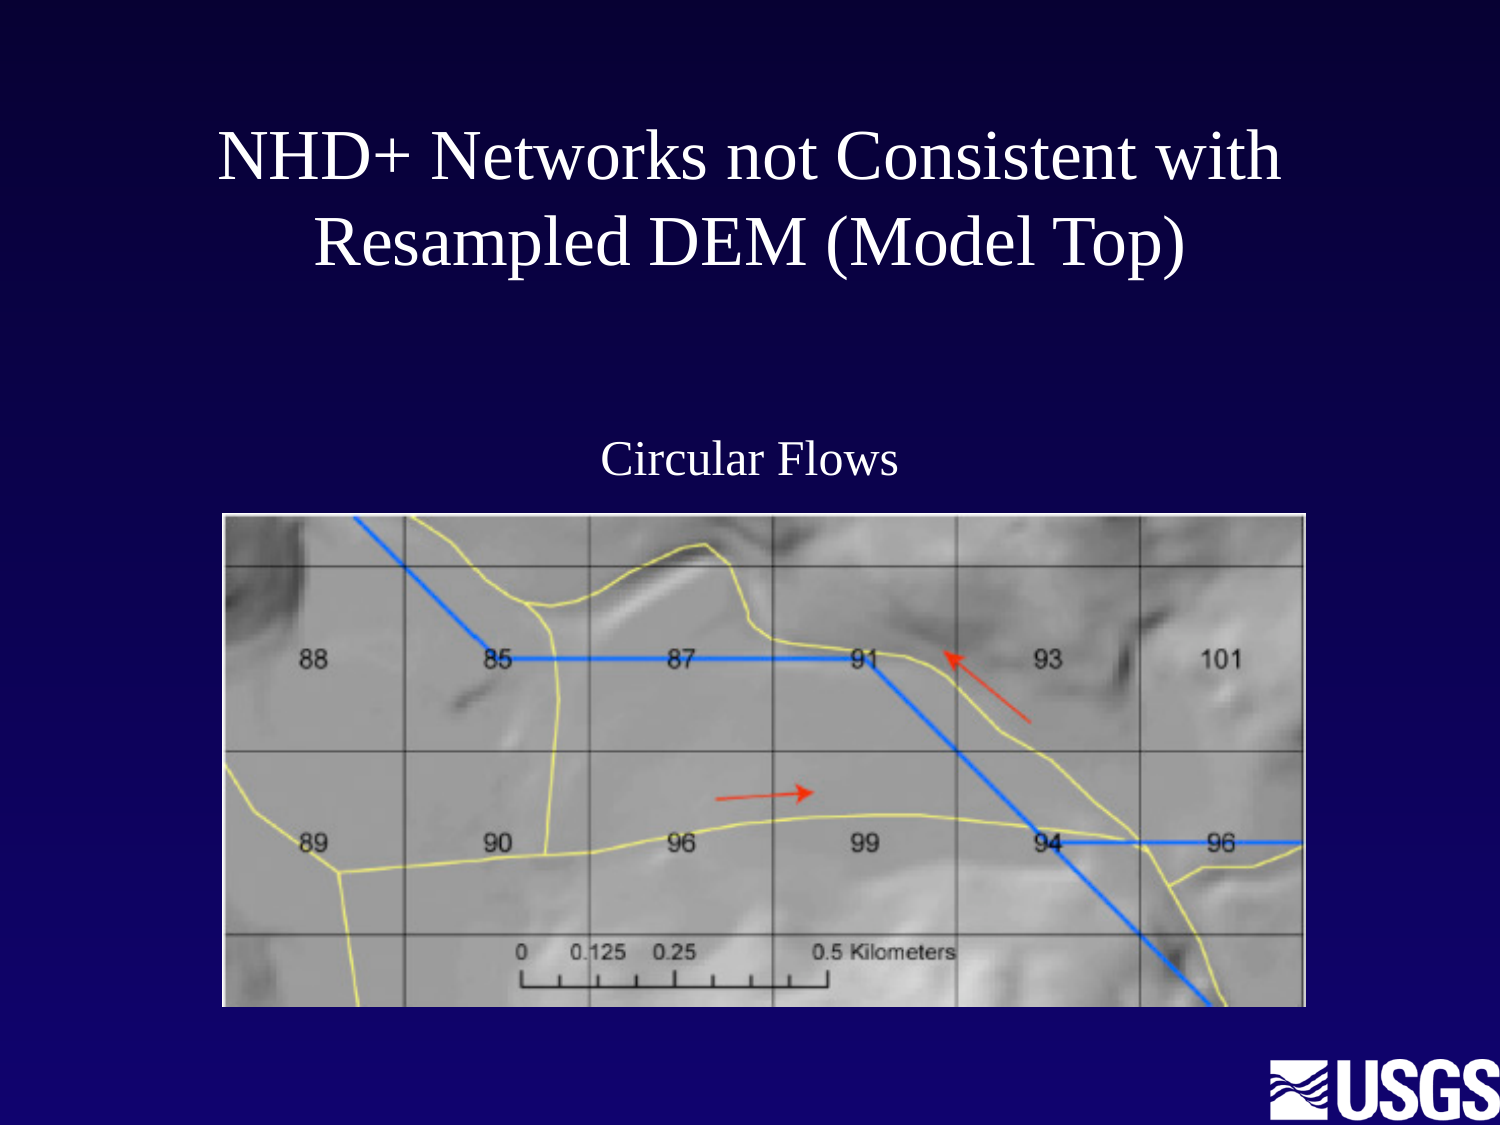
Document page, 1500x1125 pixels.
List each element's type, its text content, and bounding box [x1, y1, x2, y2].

text_box Circular Flows [585, 418, 915, 494]
picture [222, 513, 1306, 1007]
title NHD+ Networks not Consistent with Resampled DEM (Model Top) [112, 99, 1388, 288]
